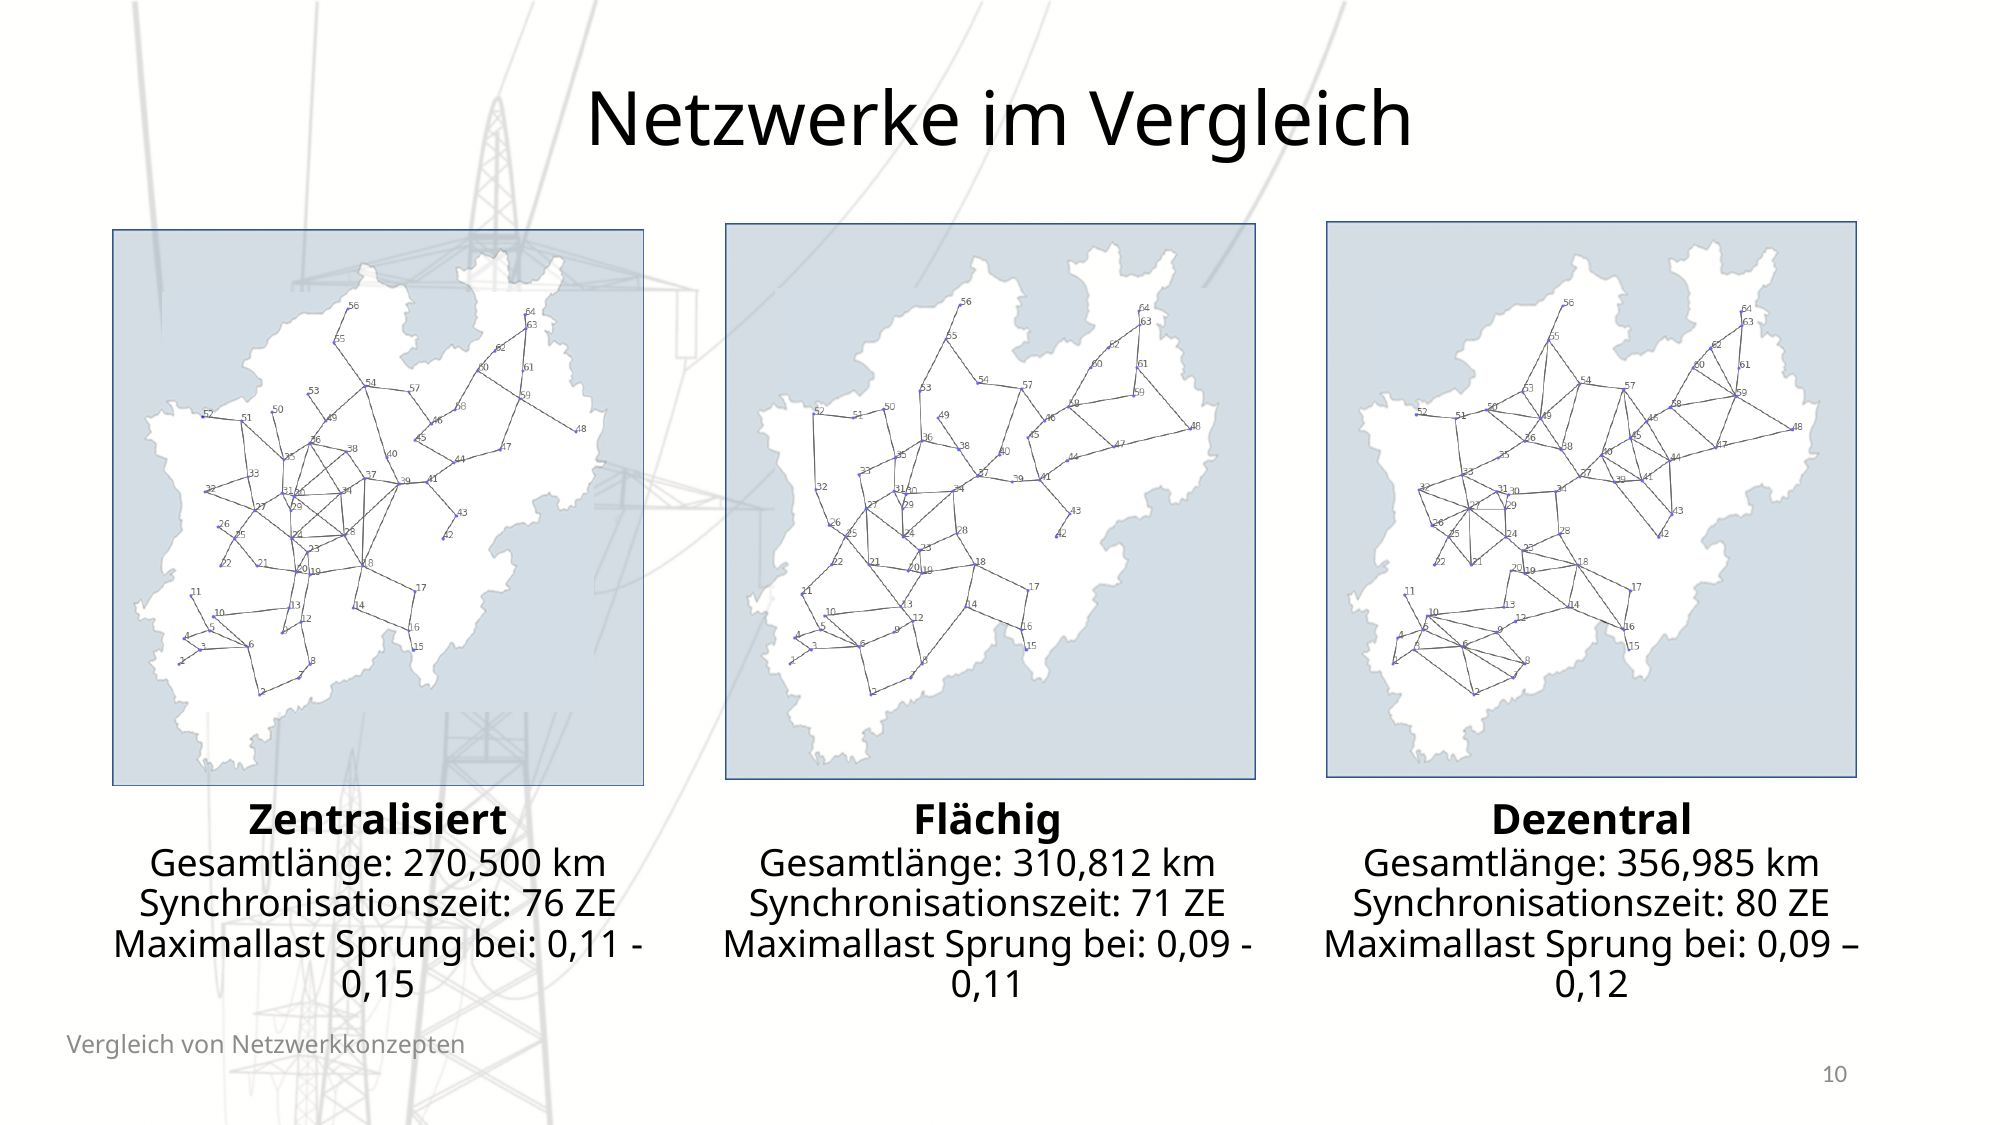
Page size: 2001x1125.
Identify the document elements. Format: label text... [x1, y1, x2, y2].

text_box Dezentral Gesamtlänge: 356,985 km Synchronisationszeit: 80 ZE Maximallast Sprung bei: 0,09 – 0,12 [1278, 809, 1905, 995]
picture [112, 229, 644, 786]
slide_number 10 [1412, 1042, 1863, 1103]
title Netzwerke im Vergleich [137, 59, 1864, 183]
picture [1326, 221, 1857, 778]
text_box Vergleich von Netzwerkkonzepten [37, 1013, 497, 1074]
text_box Zentralisiert Gesamtlänge: 270,500 km Synchronisationszeit: 76 ZE Maximallast Sprung bei: 0,11 - 0,15 [77, 809, 680, 995]
picture [725, 223, 1256, 780]
text_box Flächig Gesamtlänge: 310,812 km Synchronisationszeit: 71 ZE Maximallast Sprung bei: 0,09 - 0,11 [697, 809, 1278, 995]
